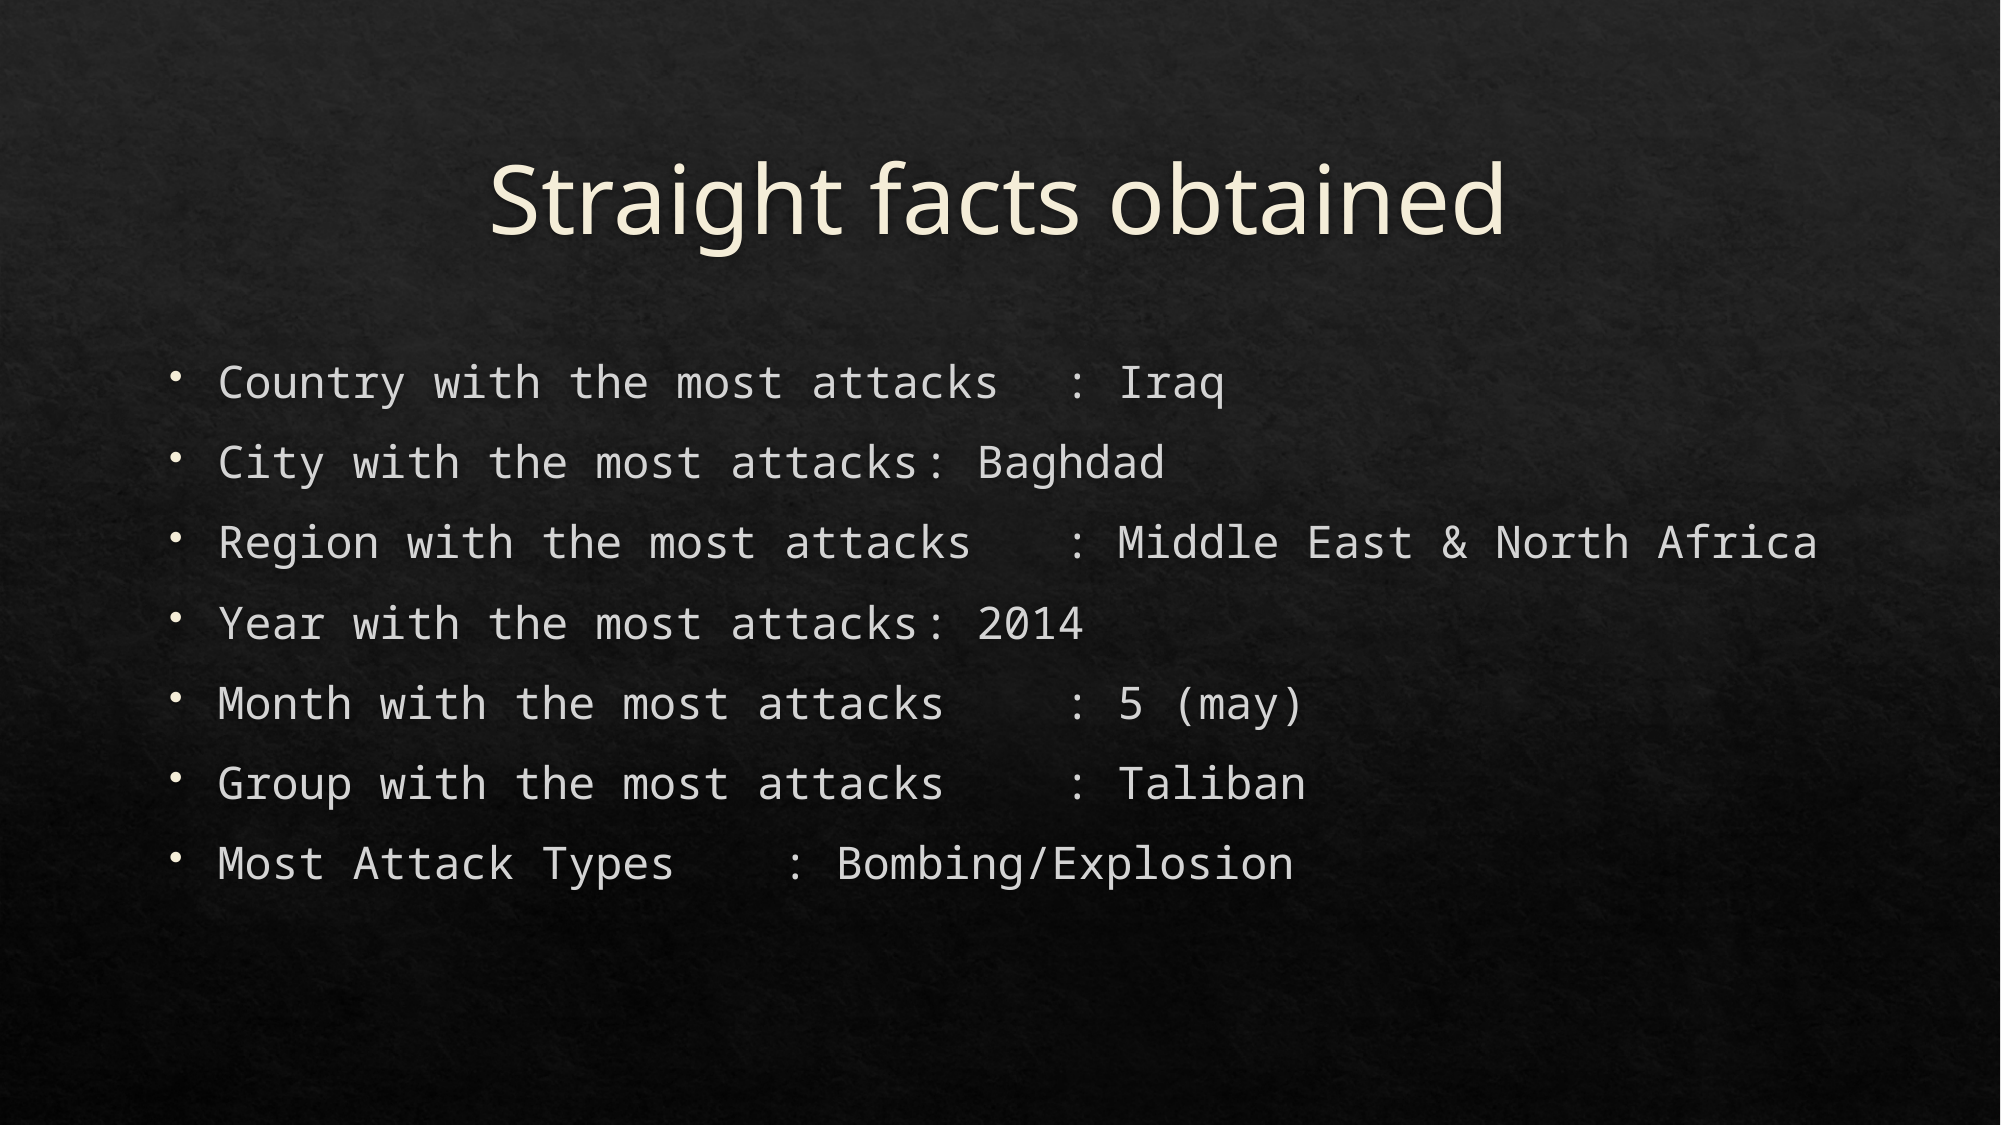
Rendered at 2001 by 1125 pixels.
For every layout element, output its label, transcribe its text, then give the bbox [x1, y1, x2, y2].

list Country with the most attacks : Iraq City with the most attacks : Baghdad Region with the most attacks : Middle East & North Africa Year with the most attacks : 2014 Month with the most attacks : 5 (may) Group with the most attacks : Taliban Most Attack Types : Bombing/Explosion [149, 340, 1849, 950]
title Straight facts obtained [149, 99, 1849, 307]
